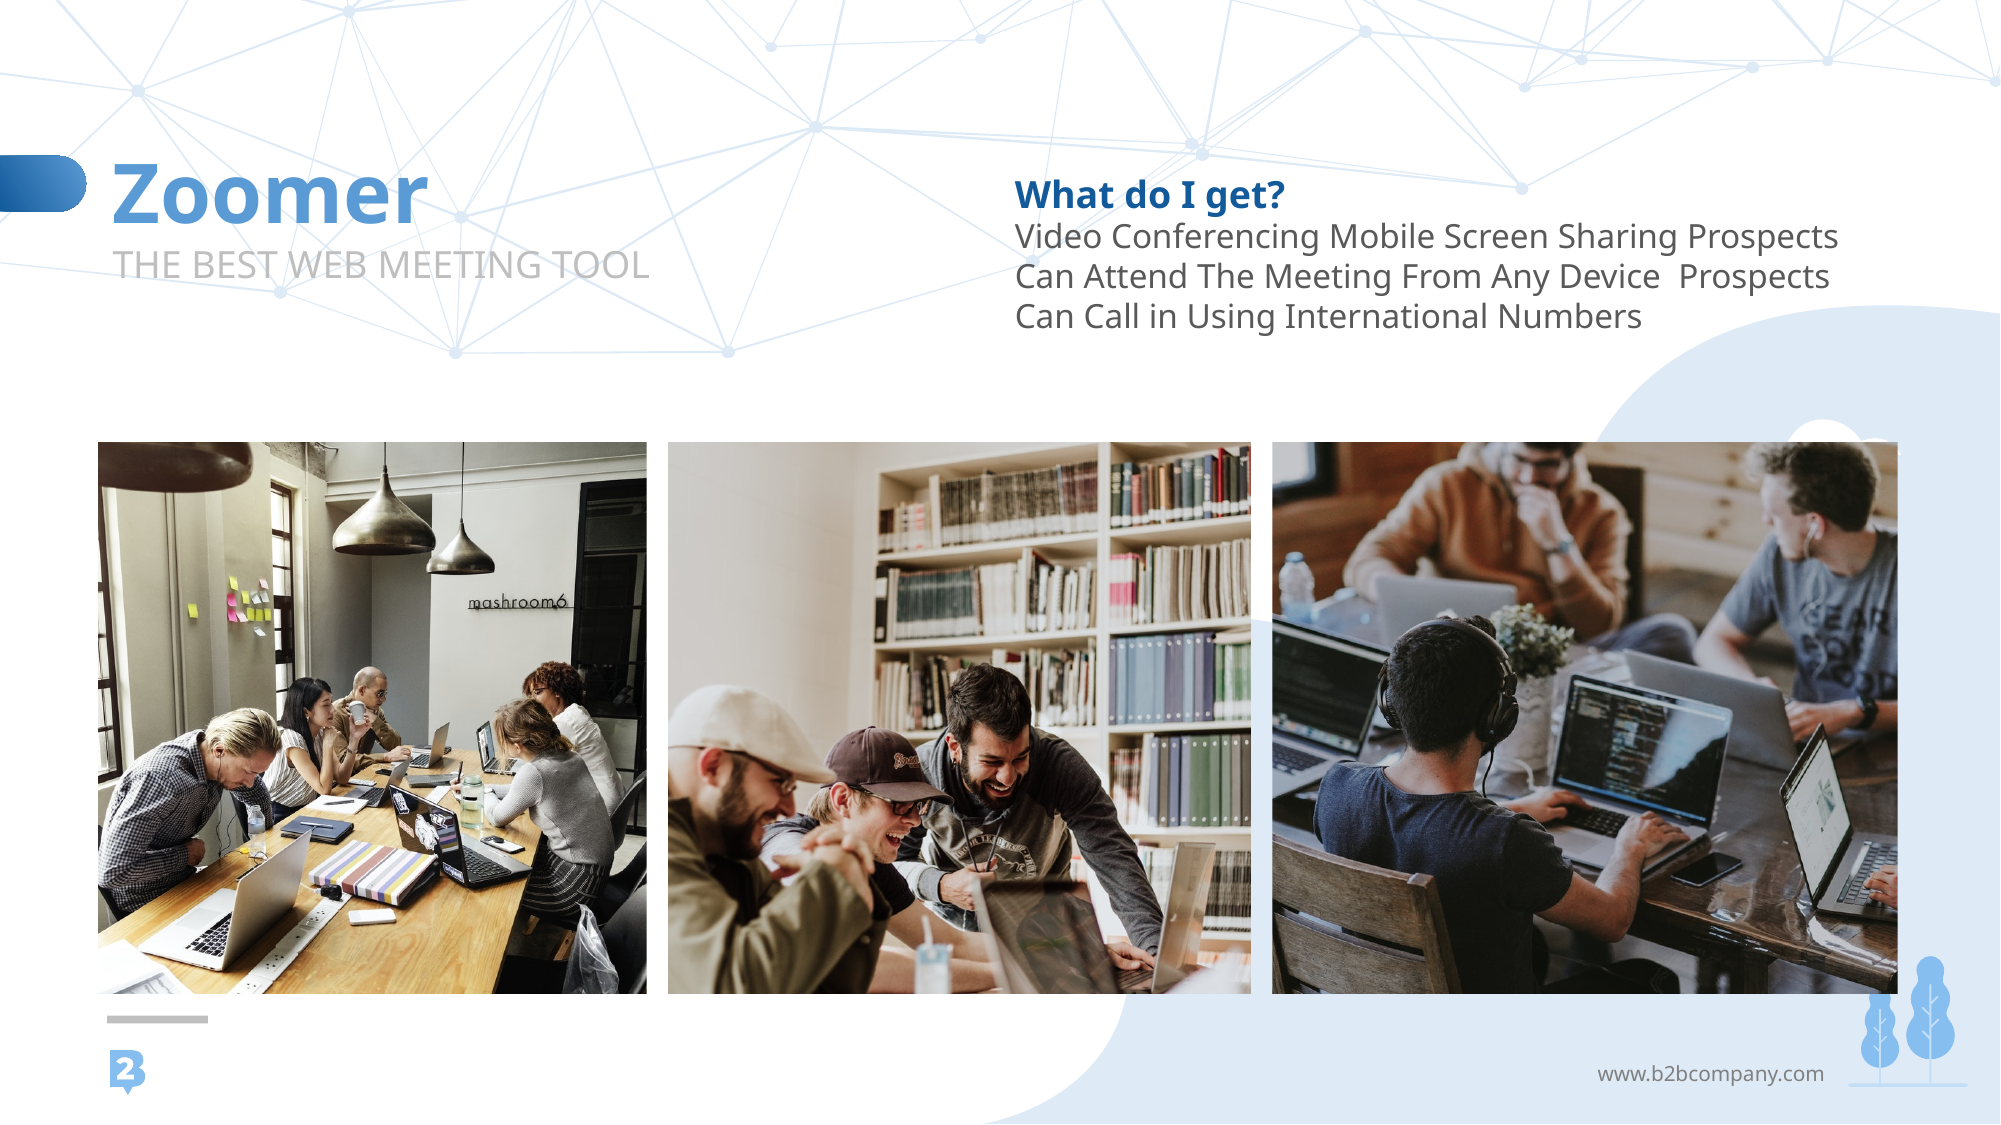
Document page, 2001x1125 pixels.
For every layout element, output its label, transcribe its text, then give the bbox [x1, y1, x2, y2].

text_box What do I get? Video Conferencing Mobile Screen Sharing Prospects Can Attend The Meeting From Any Device Prospects Can Call in Using International Numbers [999, 163, 1875, 343]
picture [668, 442, 1251, 994]
title Zoomer [97, 133, 674, 211]
picture [1272, 442, 1898, 994]
text_box THE BEST WEB MEETING TOOL [97, 211, 821, 294]
picture [98, 441, 647, 994]
